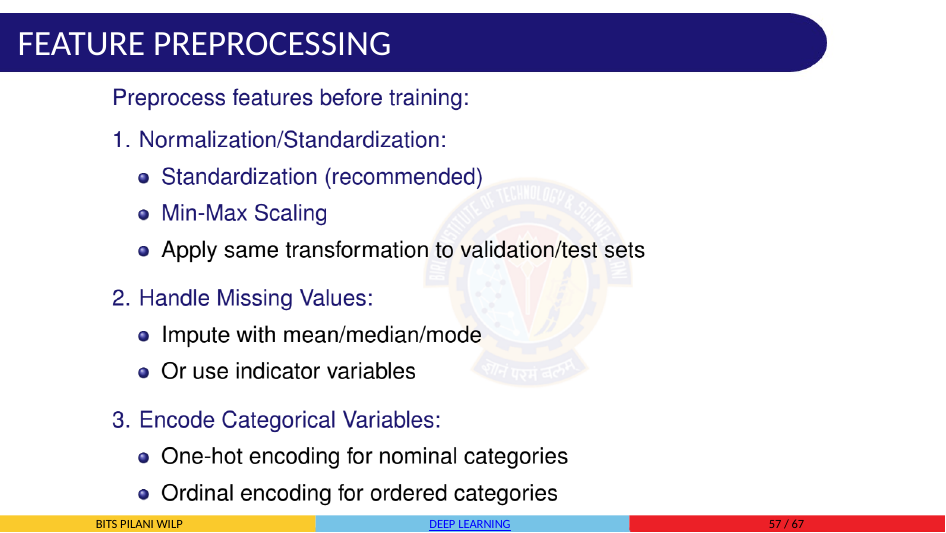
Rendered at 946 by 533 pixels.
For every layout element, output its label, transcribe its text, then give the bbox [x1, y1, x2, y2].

picture [0, 13, 945, 515]
title Feature Preprocessing [15, 17, 445, 110]
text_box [0, 515, 946, 531]
